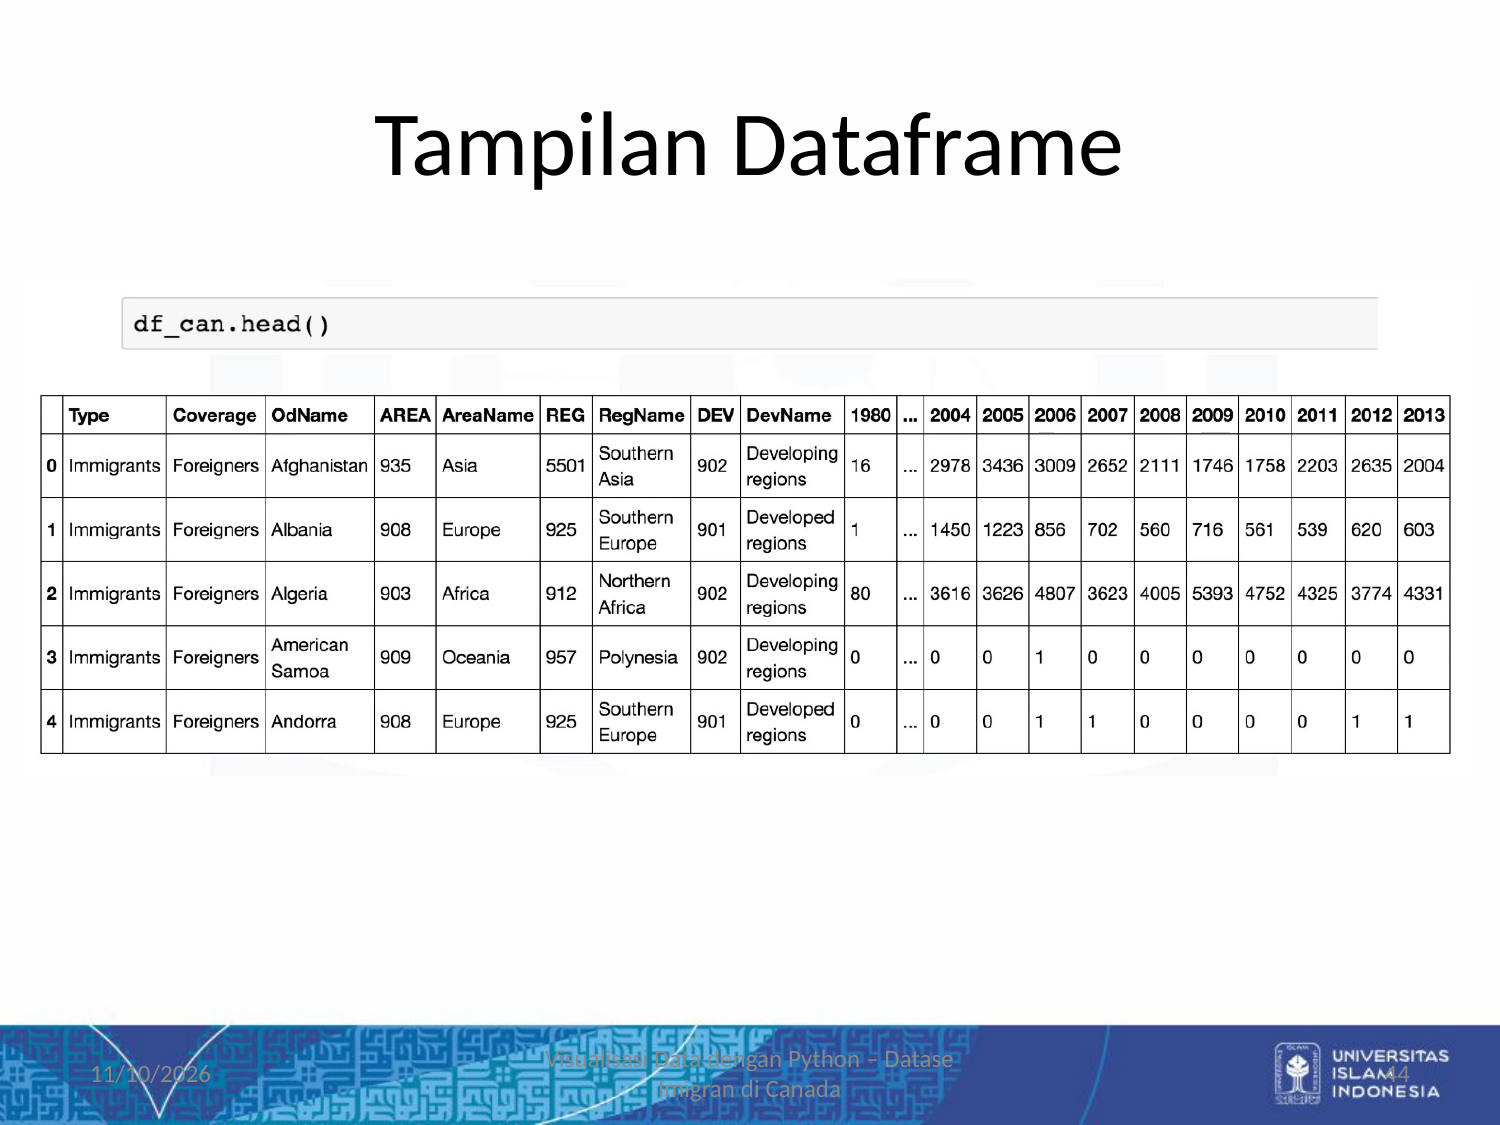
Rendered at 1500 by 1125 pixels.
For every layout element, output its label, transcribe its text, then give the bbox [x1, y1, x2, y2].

slide_number 44 [1074, 1042, 1425, 1103]
picture [0, 0, 1500, 1125]
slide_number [75, 1042, 425, 1103]
footer Visualisasi Data dengan Python – Datase Imigran di Canada [512, 1042, 988, 1103]
title Tampilan Dataframe [75, 45, 1425, 233]
